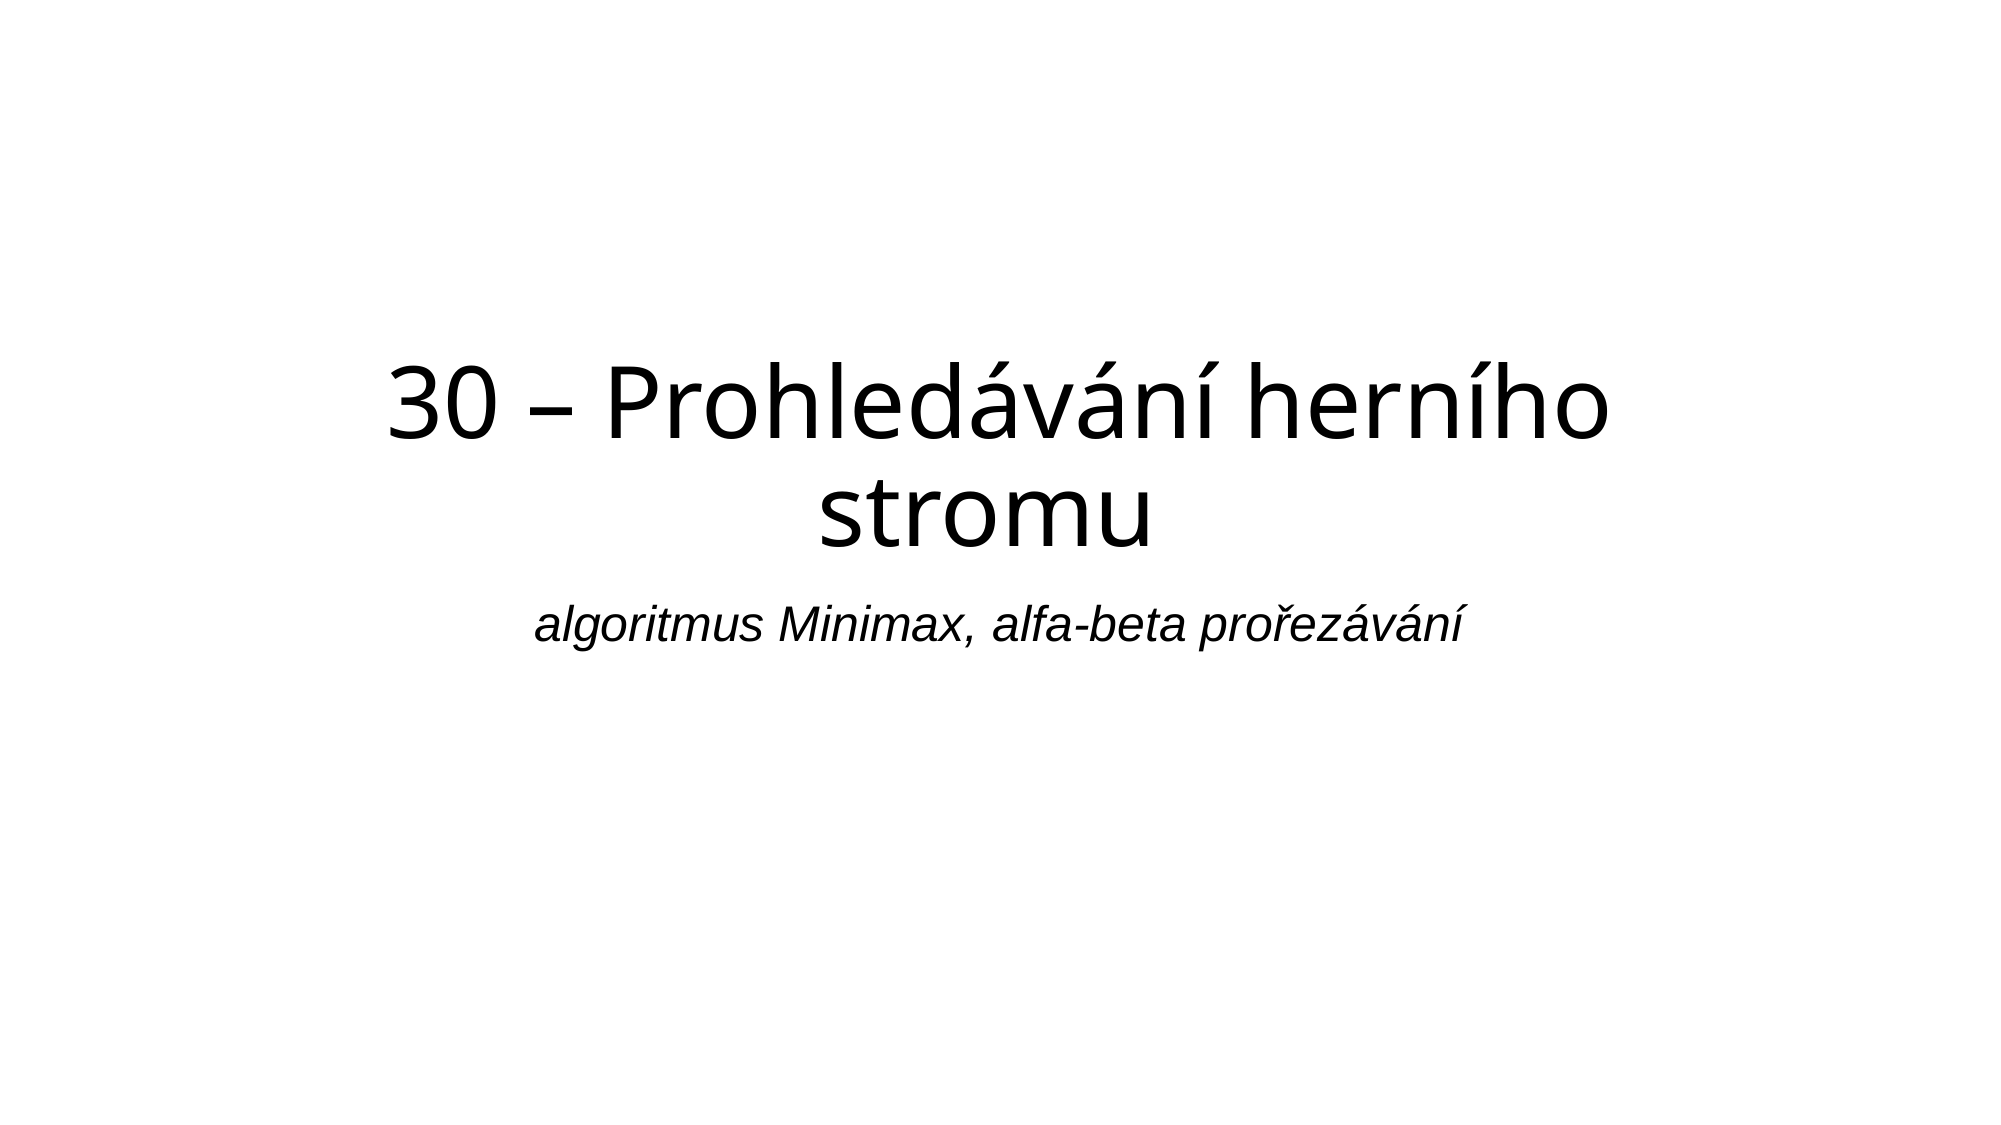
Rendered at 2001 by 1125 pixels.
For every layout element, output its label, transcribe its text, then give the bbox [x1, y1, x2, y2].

title 30 – Prohledávání herního stromu [249, 184, 1750, 576]
subtitle algoritmus Minimax, alfa-beta prořezávání [249, 590, 1750, 863]
